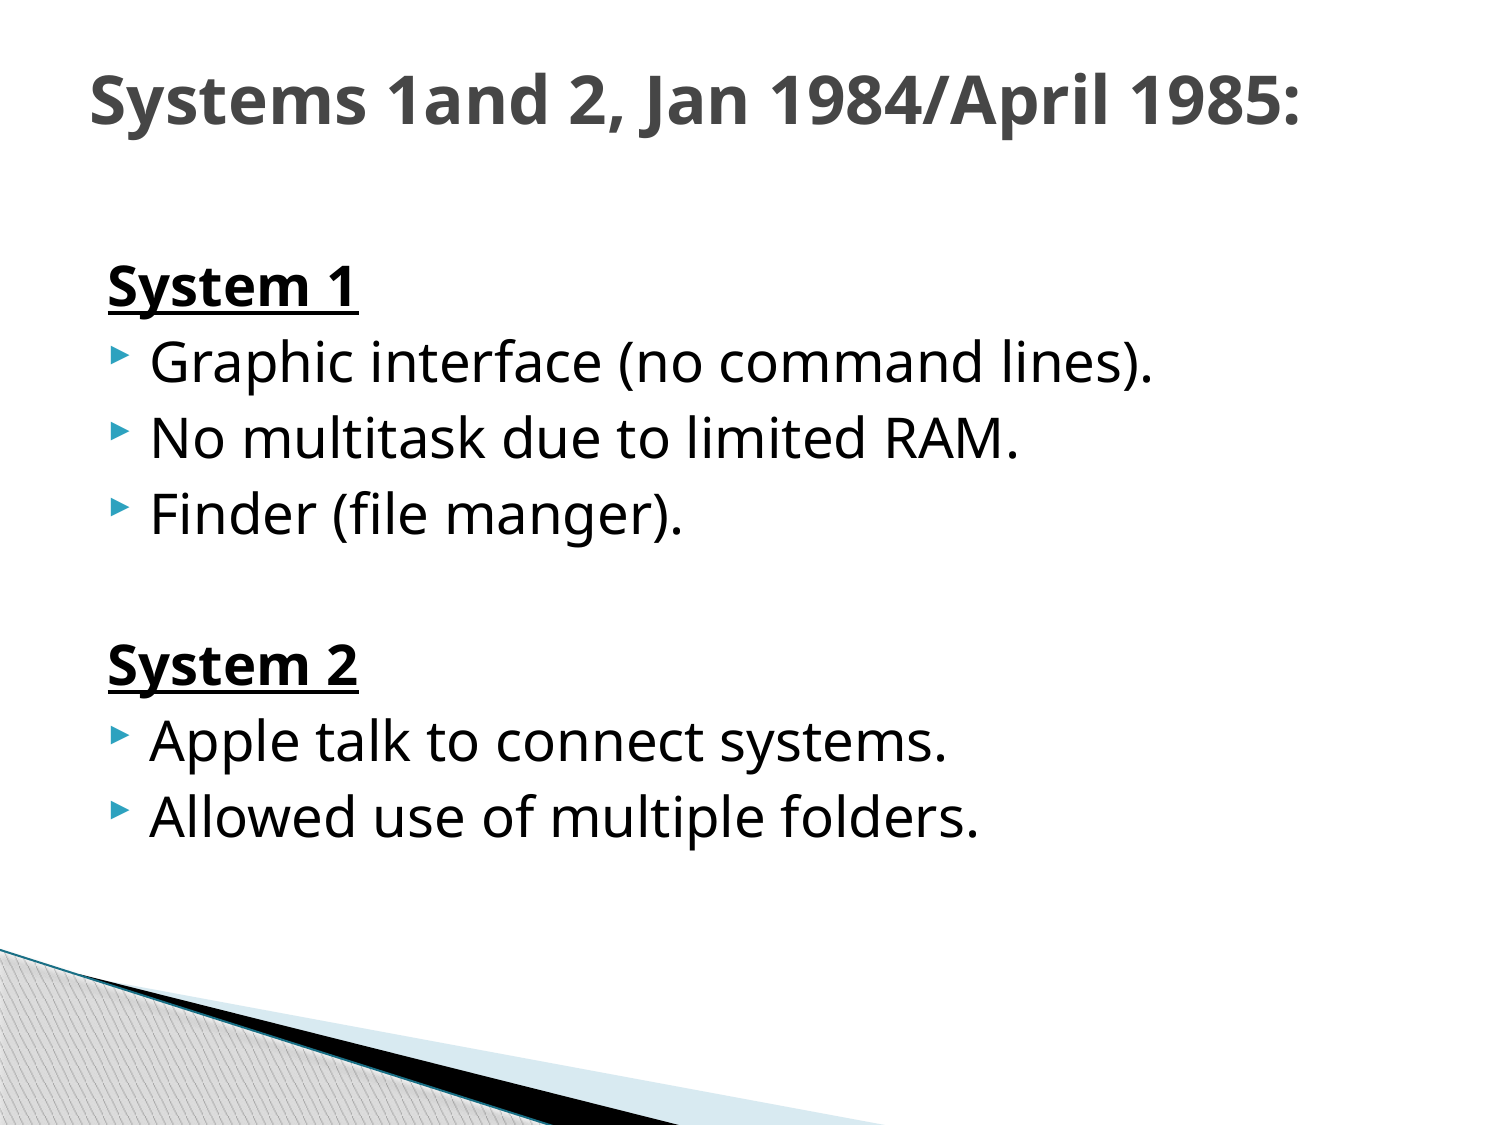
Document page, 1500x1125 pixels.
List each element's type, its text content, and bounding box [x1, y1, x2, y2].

text_box System 1 Graphic interface (no command lines). No multitask due to limited RAM. Finder (file manger). System 2 Apple talk to connect systems. Allowed use of multiple folders. [74, 242, 1425, 986]
text_box Systems 1and 2, Jan 1984/April 1985: [74, 45, 1425, 233]
